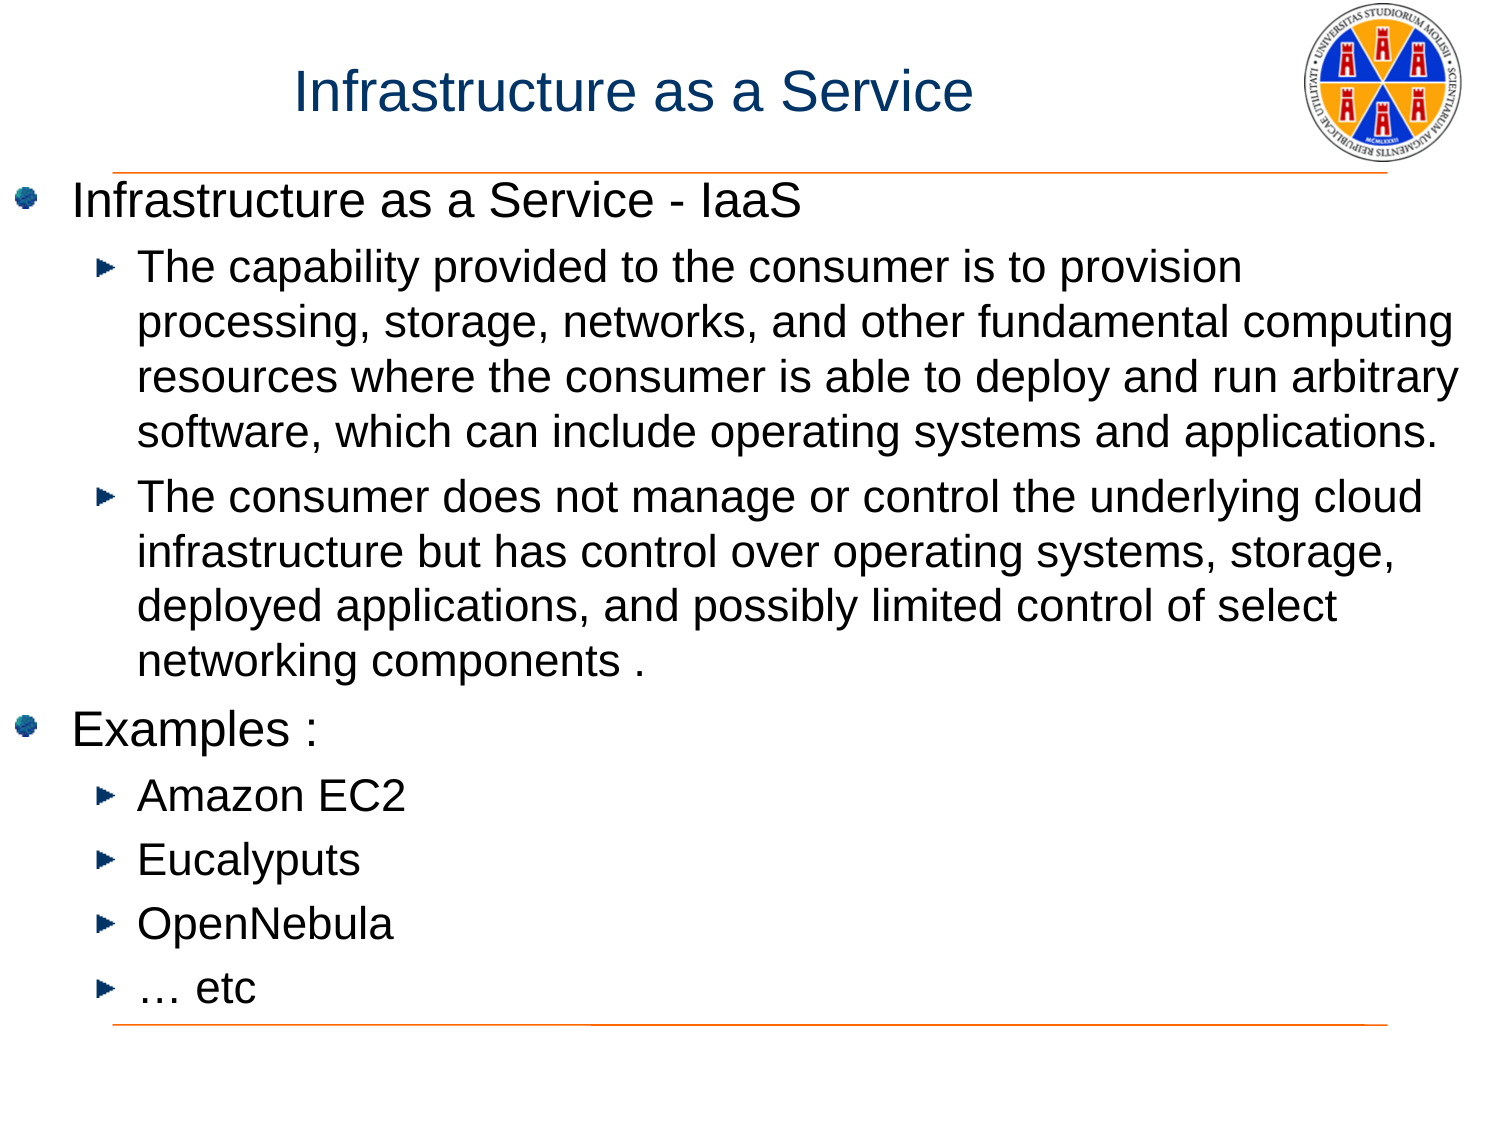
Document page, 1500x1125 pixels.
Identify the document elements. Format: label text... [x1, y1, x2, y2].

list Infrastructure as a Service - IaaS The capability provided to the consumer is to provision processing, storage, networks, and other fundamental computing resources where the consumer is able to deploy and run arbitrary software, which can include operating systems and applications. The consumer does not manage or control the underlying cloud infrastructure but has control over operating systems, storage, deployed applications, and possibly limited control of select networking components . Examples : Amazon EC2 Eucalyputs OpenNebula … etc [0, 160, 1500, 973]
picture [1269, 0, 1500, 160]
picture [90, 908, 115, 933]
picture [90, 973, 115, 998]
picture [90, 481, 115, 506]
title Infrastructure as a Service [278, 18, 1211, 157]
picture [90, 780, 115, 805]
picture [90, 252, 115, 277]
picture [15, 187, 37, 209]
picture [90, 844, 115, 869]
picture [15, 715, 37, 737]
